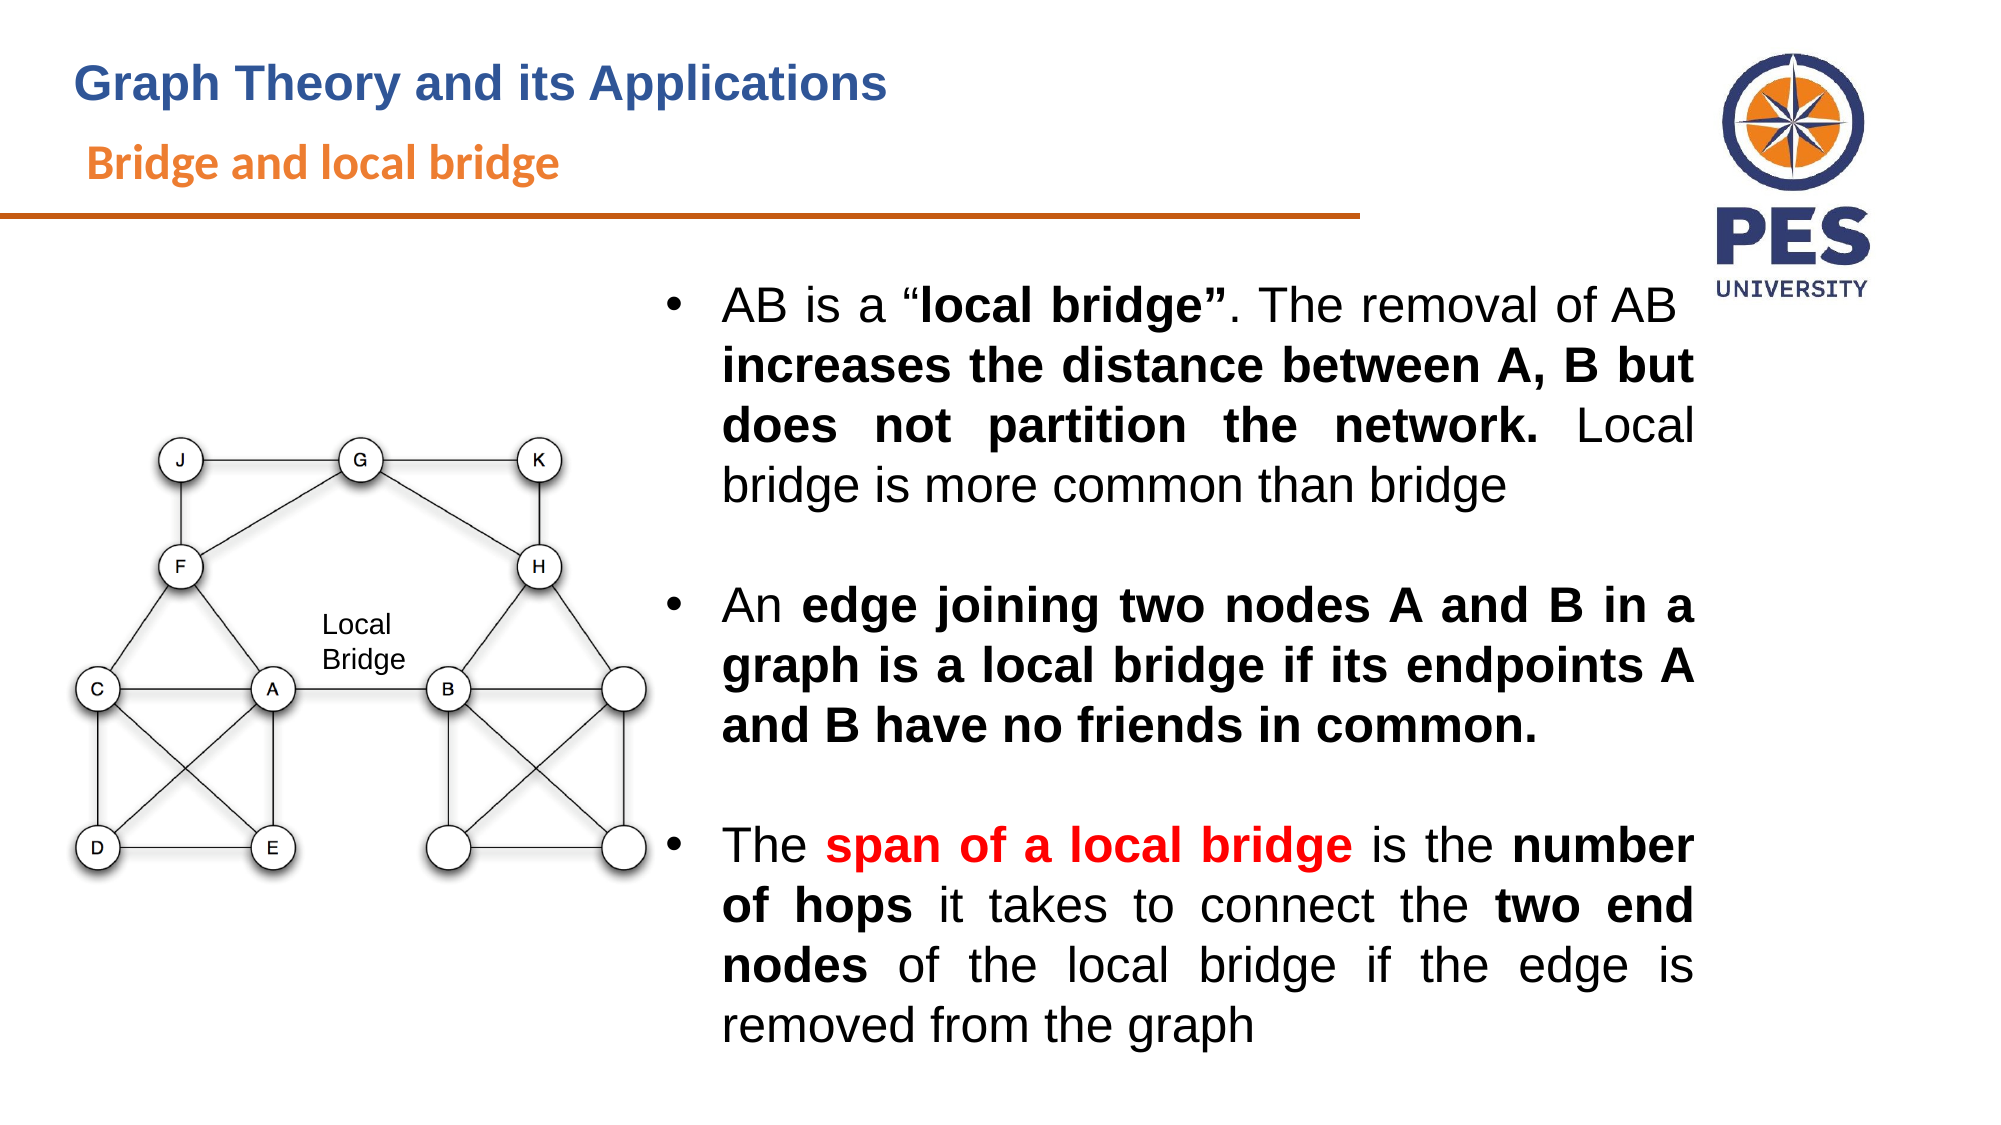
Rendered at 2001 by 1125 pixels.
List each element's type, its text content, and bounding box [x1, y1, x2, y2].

text_box [1713, 47, 1876, 305]
picture [0, 426, 702, 908]
text_box Bridge and local bridge [71, 122, 1384, 198]
text_box Graph Theory and its Applications [58, 42, 1289, 118]
text_box AB is a “local bridge”. The removal of AB increases the distance between A, B but does not partition the network. Local bridge is more common than bridge An edge joining two nodes A and B in a graph is a local bridge if its endpoints A and B have no friends in common. The span of a local bridge is the number of hops it takes to connect the two end nodes of the local bridge if the edge is removed from the graph [650, 265, 1710, 1061]
